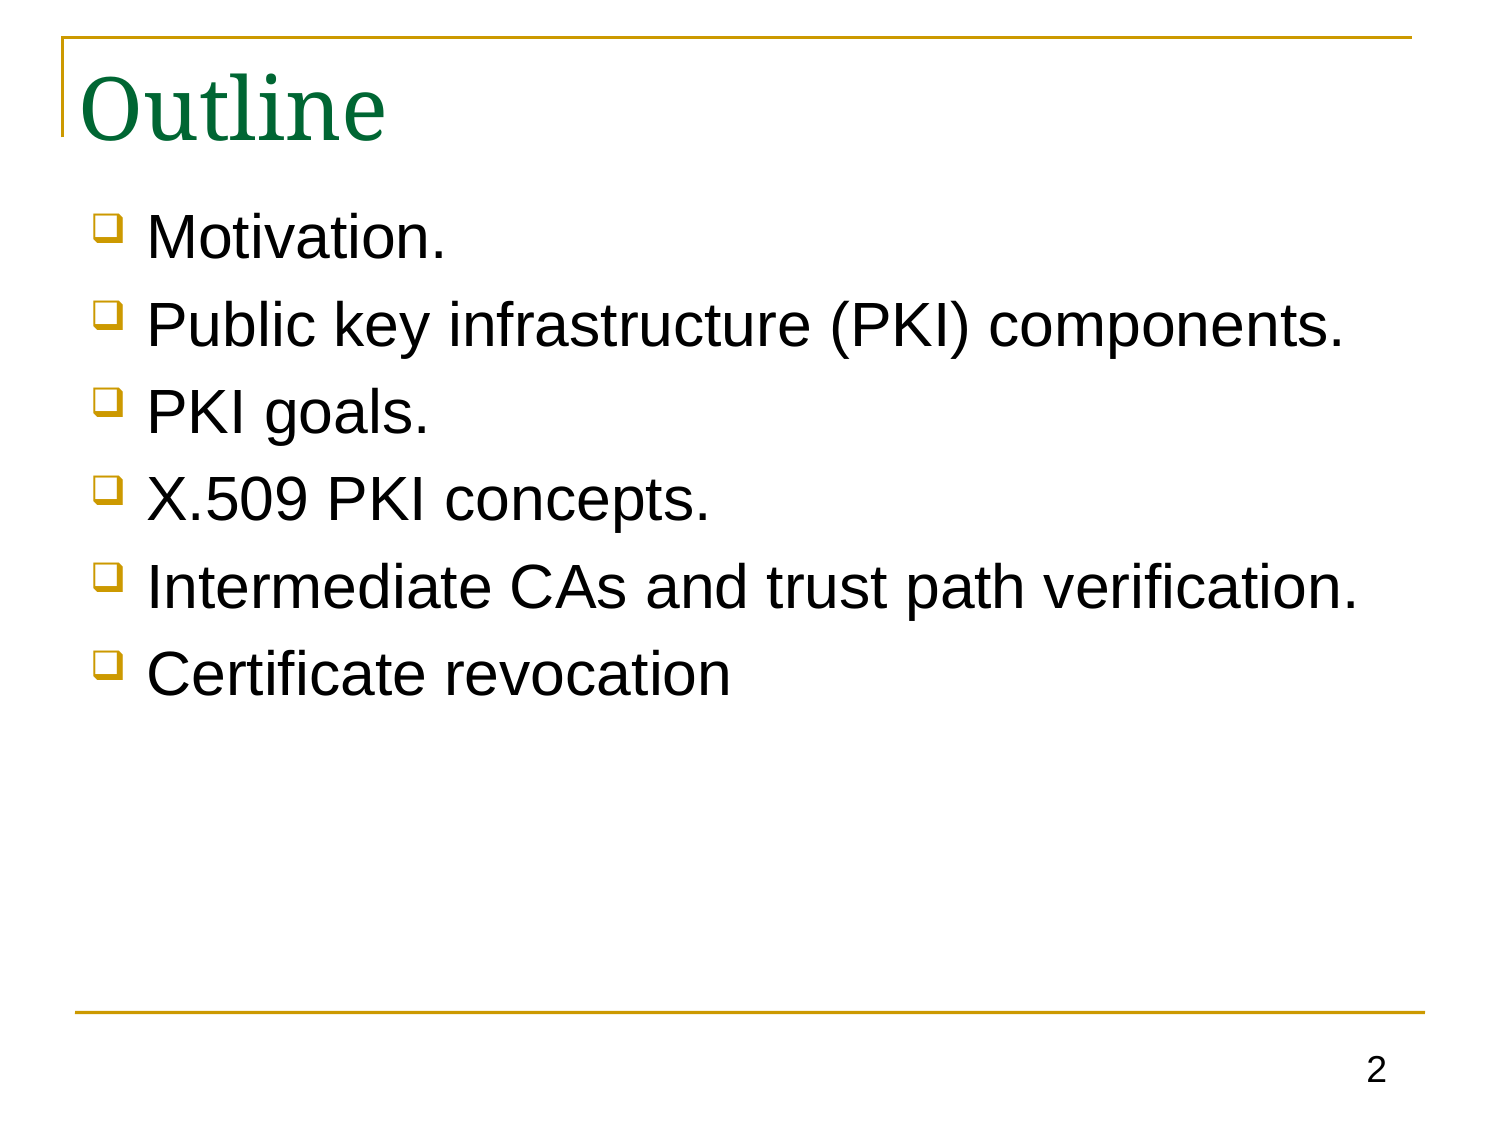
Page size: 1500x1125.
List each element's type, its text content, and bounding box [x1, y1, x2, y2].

list Motivation. Public key infrastructure (PKI) components. PKI goals. X.509 PKI concepts. Intermediate CAs and trust path verification. Certificate revocation [75, 188, 1425, 1006]
title Outline [63, 45, 1425, 174]
text_box 2 [1351, 1023, 1424, 1098]
